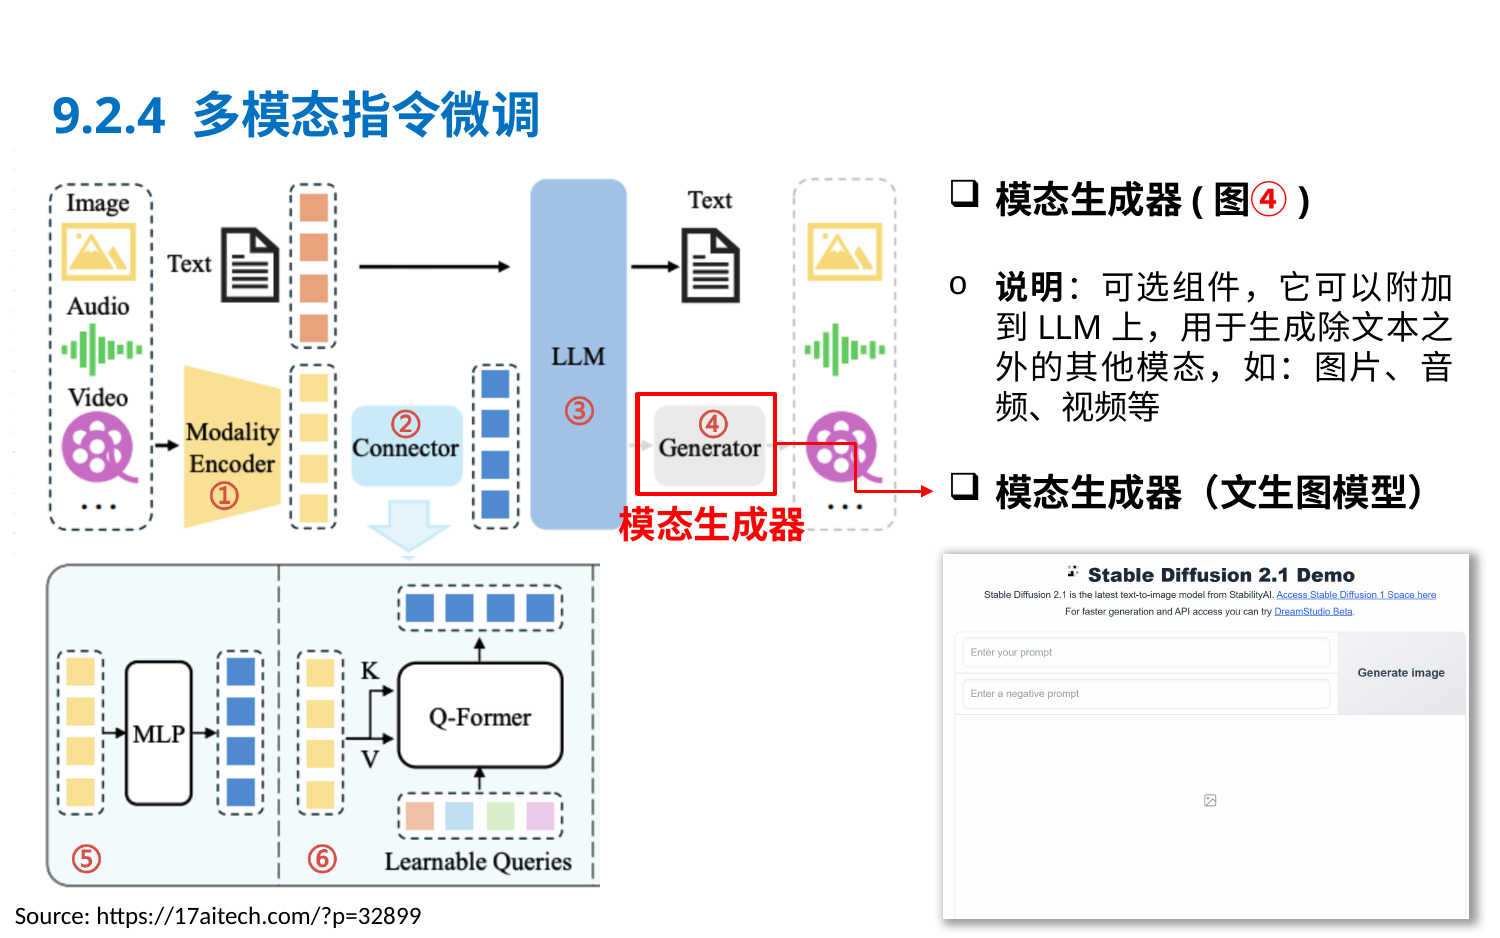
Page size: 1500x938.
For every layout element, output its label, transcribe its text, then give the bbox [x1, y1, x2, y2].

picture [943, 554, 1470, 920]
text_box Source: https://17aitech.com/?p=32899 [0, 892, 750, 937]
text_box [774, 443, 934, 492]
text_box 模态生成器（文生图模型） [933, 461, 1469, 522]
picture [12, 143, 922, 890]
title 9.2.4 多模态指令微调 [50, 81, 588, 142]
text_box 模态生成器(图④) 说明：可选组件，它可以附加到LLM上，用于生成除文本之外的其他模态，如：图片、音频、视频等 [933, 168, 1469, 434]
